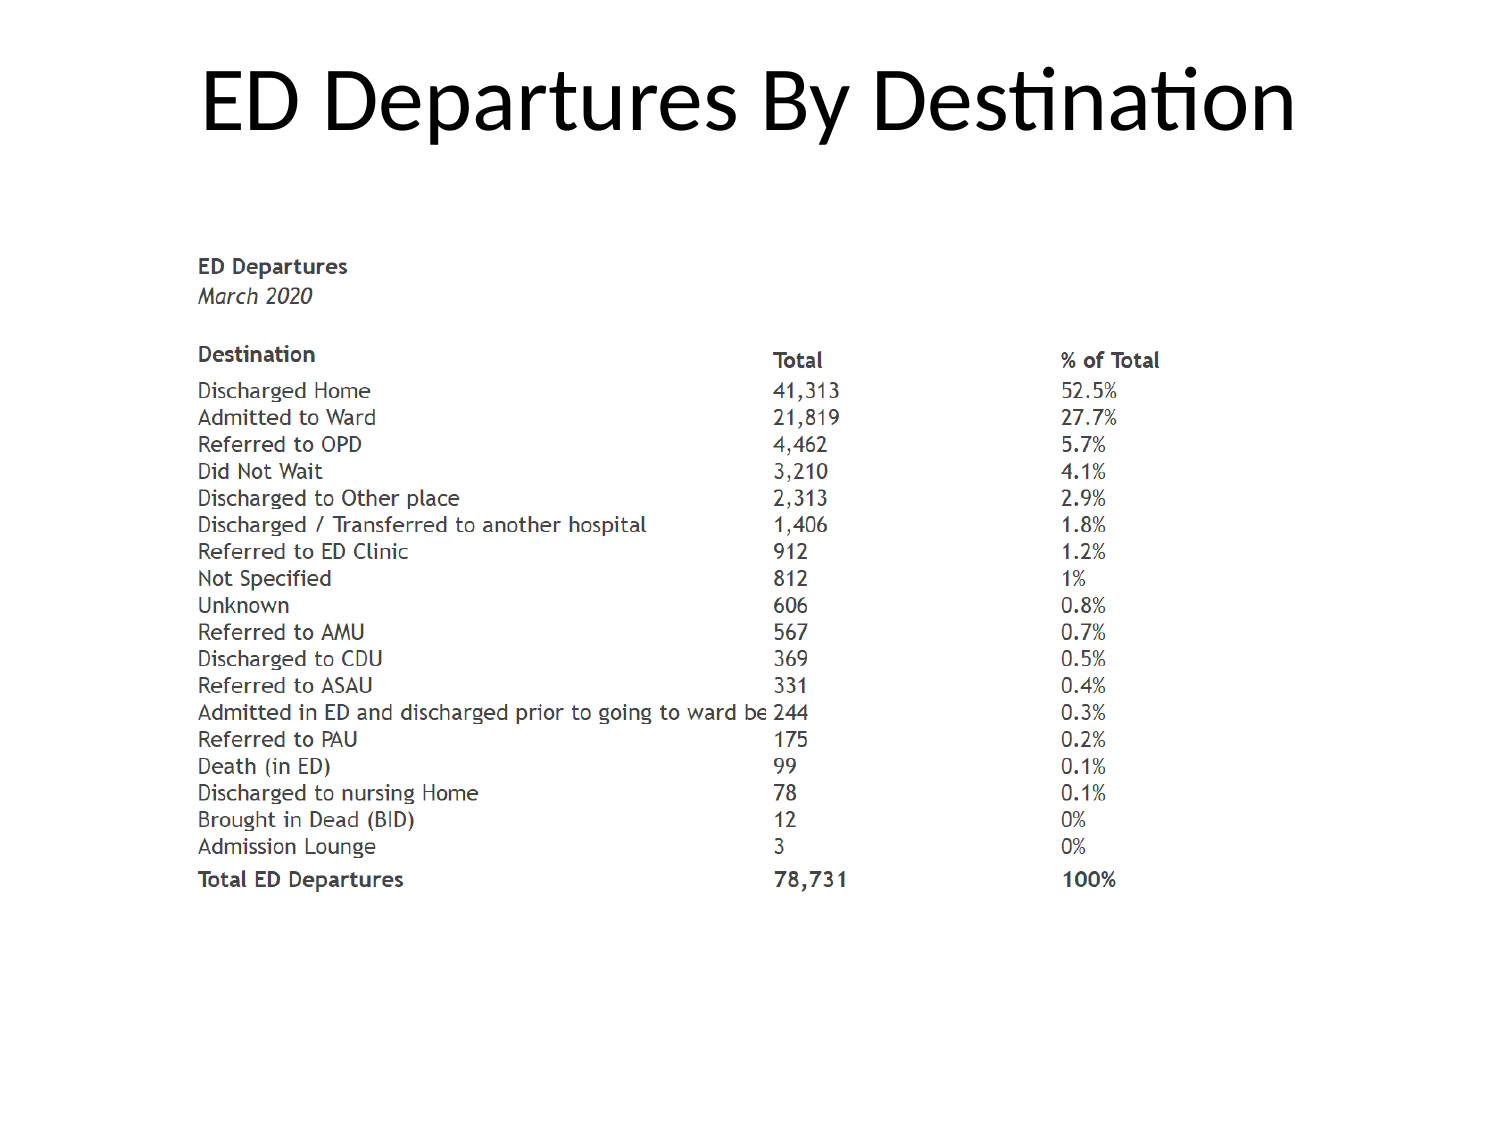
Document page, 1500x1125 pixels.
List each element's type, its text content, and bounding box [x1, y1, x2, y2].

picture [149, 203, 1347, 1111]
title ED Departures By Destination [0, 0, 1500, 188]
